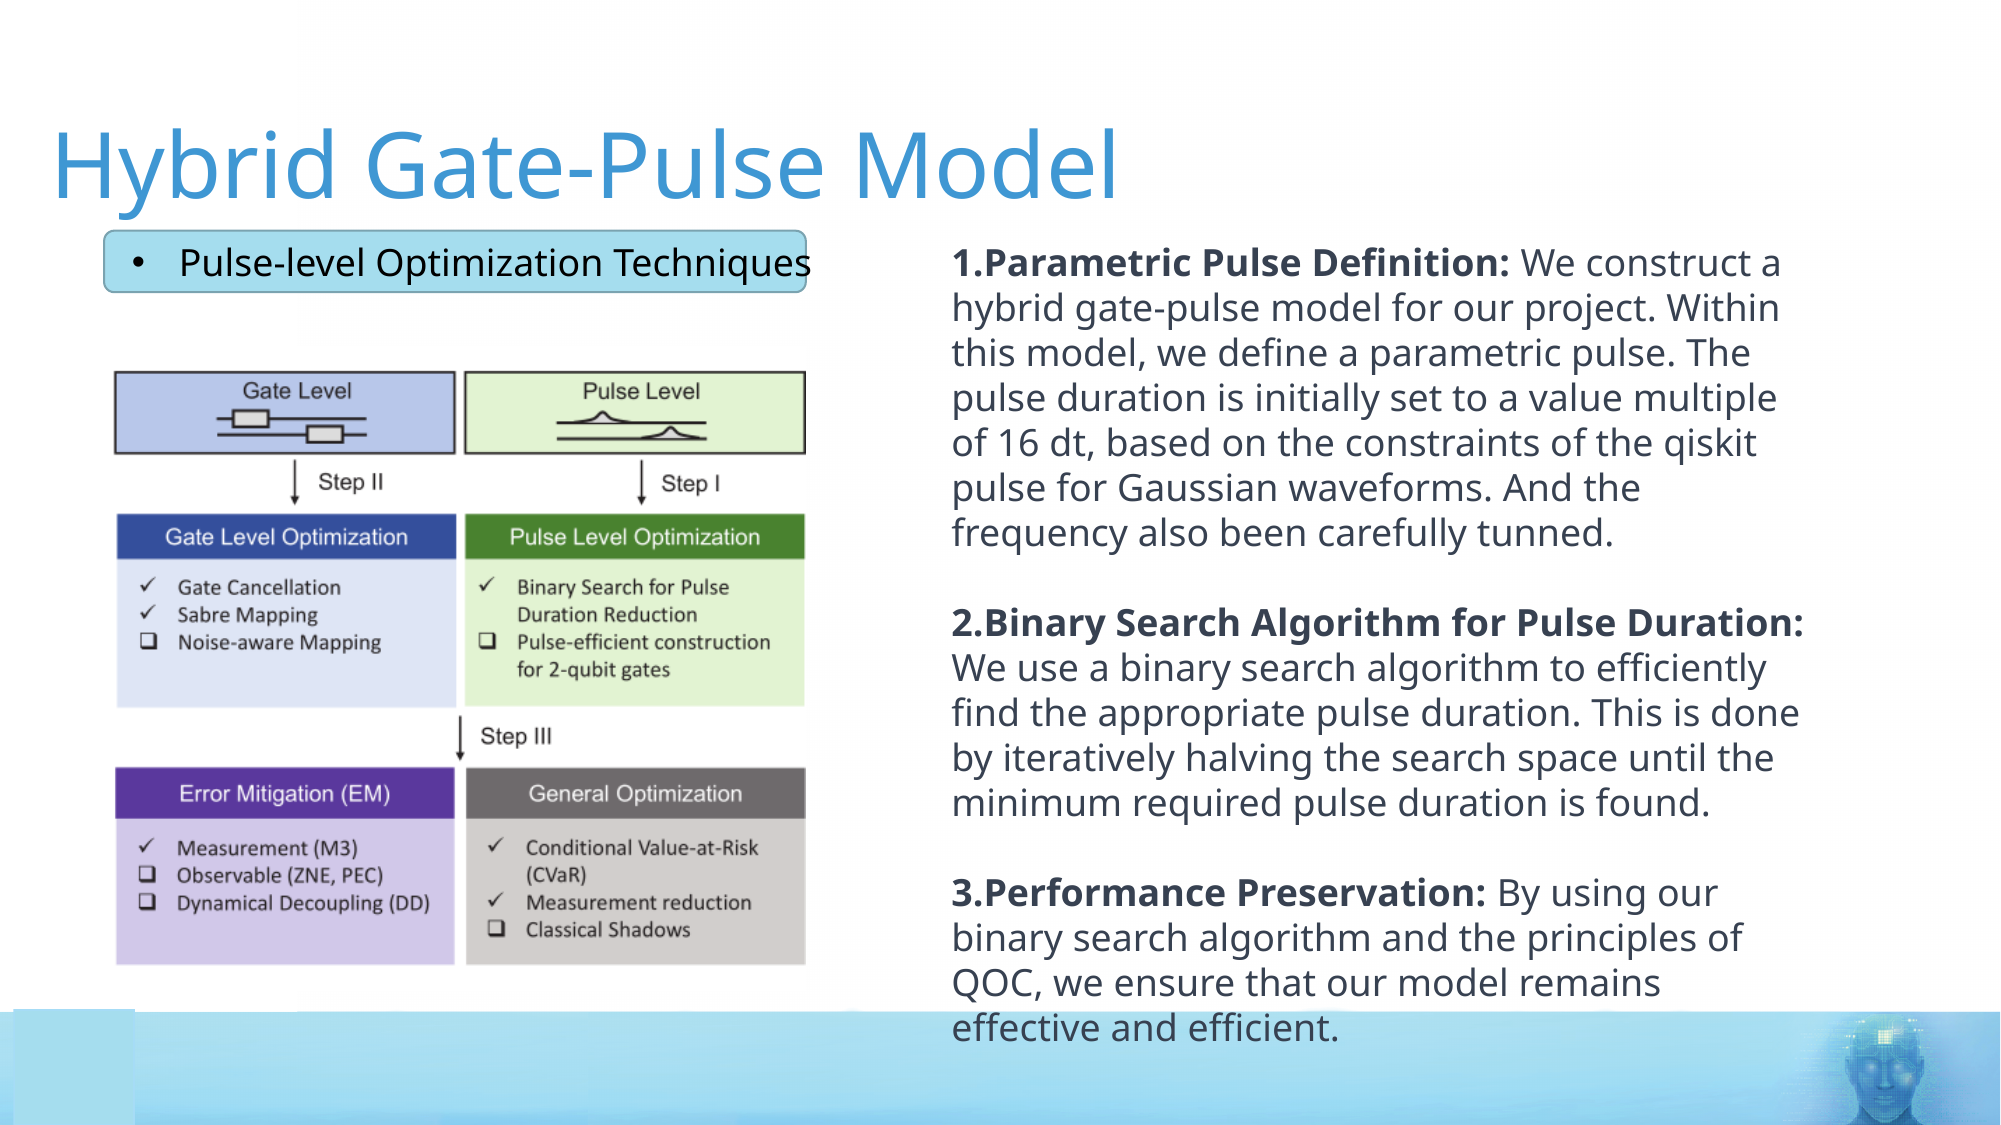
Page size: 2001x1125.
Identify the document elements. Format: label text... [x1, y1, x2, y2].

text_box Parametric Pulse Definition: We construct a hybrid gate-pulse model for our project. Within this model, we define a parametric pulse. The pulse duration is initially set to a value multiple of 16 dt, based on the constraints of the qiskit pulse for Gaussian waveforms. And the frequency also been carefully tunned. Binary Search Algorithm for Pulse Duration: We use a binary search algorithm to efficiently find the appropriate pulse duration. This is done by iteratively halving the search space until the minimum required pulse duration is found. Performance Preservation: By using our binary search algorithm and the principles of QOC, we ensure that our model remains effective and efficient. [936, 231, 1823, 1102]
title Hybrid Gate-Pulse Model [35, 59, 1959, 278]
picture [0, 0, 2001, 1125]
text_box Pulse-level Optimization Techniques [117, 231, 936, 292]
text_box [103, 278, 801, 294]
